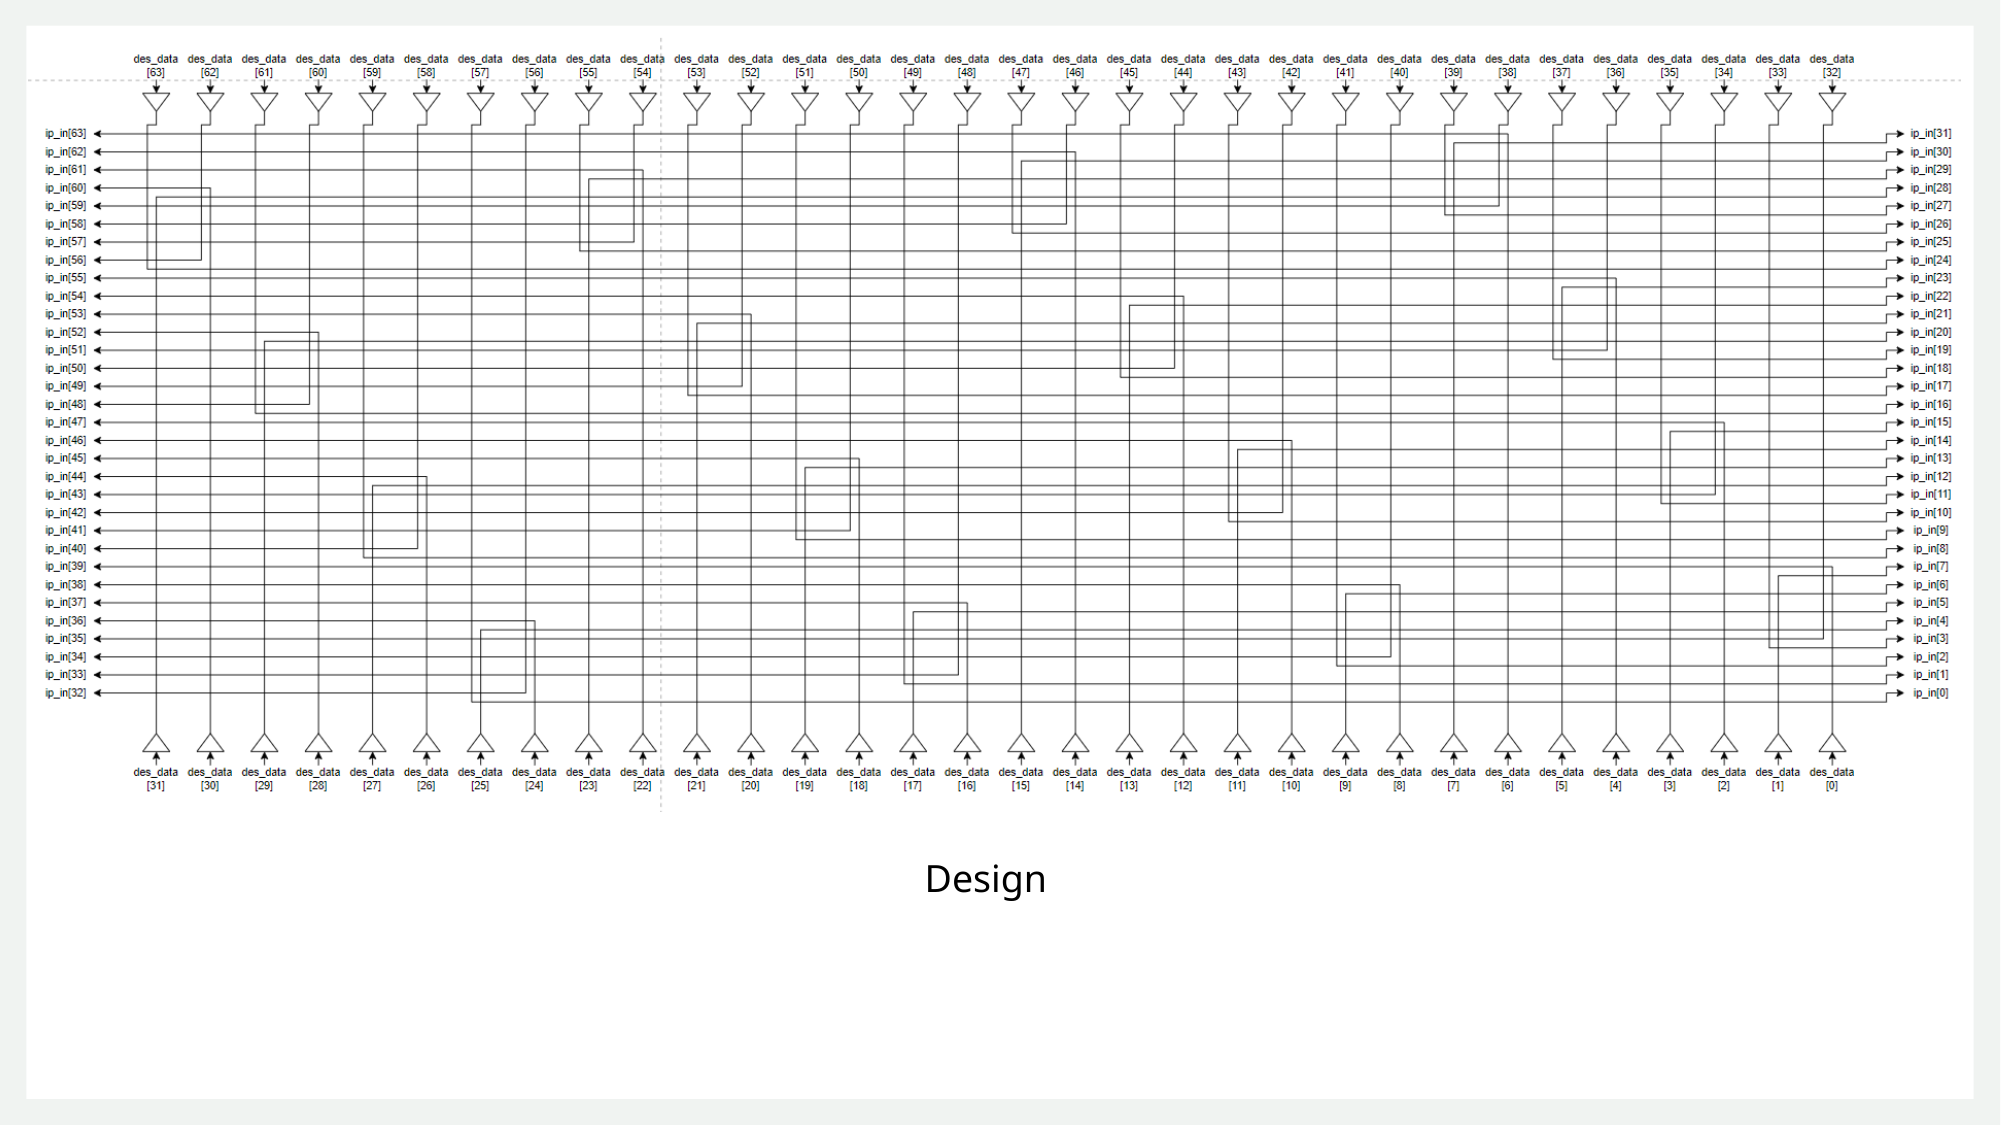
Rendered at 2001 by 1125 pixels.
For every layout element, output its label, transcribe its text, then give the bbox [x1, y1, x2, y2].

text_box Design [909, 847, 1091, 908]
picture [28, 37, 1961, 812]
